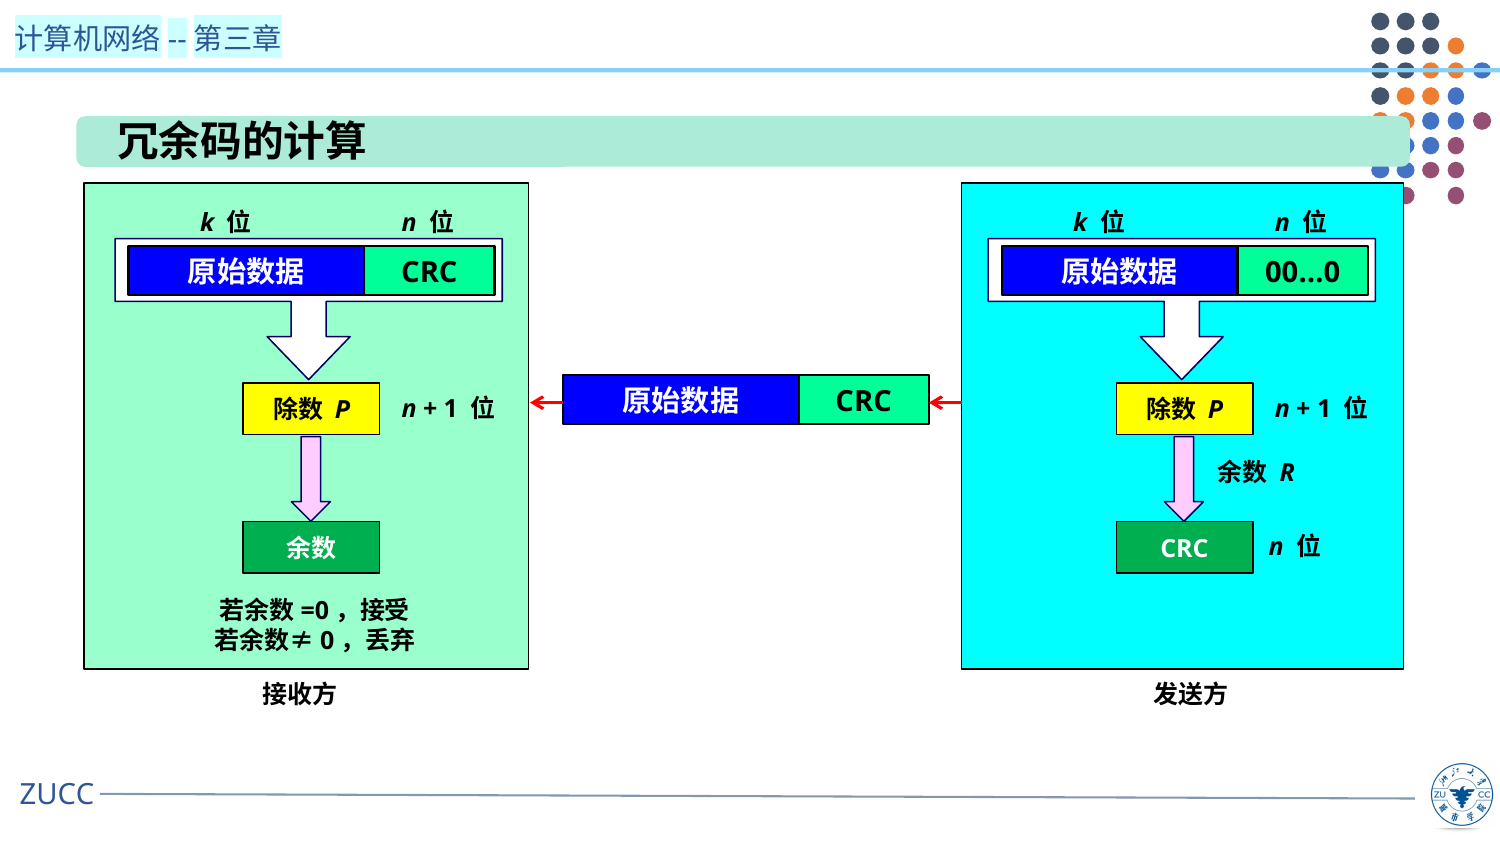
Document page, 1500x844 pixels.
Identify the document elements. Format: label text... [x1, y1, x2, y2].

text_box 00…0 [1235, 244, 1370, 297]
text_box [383, 116, 1411, 167]
text_box 除数 P [1114, 381, 1255, 437]
text_box CRC [797, 373, 931, 426]
text_box n 位 [1253, 523, 1336, 568]
text_box CRC [362, 244, 497, 297]
text_box n 位 [386, 199, 469, 236]
text_box [986, 236, 1378, 382]
text_box 原始数据 [126, 244, 362, 297]
text_box [289, 434, 333, 524]
text_box 除数 P [241, 381, 382, 437]
text_box 原始数据 [1000, 244, 1235, 297]
text_box n + 1 位 [386, 385, 511, 431]
picture [1415, 750, 1500, 837]
text_box [959, 181, 1405, 671]
text_box [1162, 434, 1206, 524]
text_box k 位 [1058, 199, 1140, 236]
text_box k 位 [185, 199, 267, 236]
text_box [112, 236, 505, 382]
text_box 接收方 [247, 671, 352, 716]
text_box 原始数据 [561, 373, 797, 426]
text_box [76, 116, 102, 167]
text_box [82, 181, 531, 671]
text_box n 位 [1259, 199, 1342, 236]
text_box 余数 [241, 519, 382, 575]
text_box n + 1 位 [1259, 385, 1384, 431]
text_box CRC [1114, 519, 1255, 575]
text_box 若余数=0，接受 若余数≠0，丢弃 [135, 587, 495, 663]
text_box 余数 R [1203, 449, 1310, 495]
text_box 发送方 [1138, 671, 1244, 717]
text_box 冗余码的计算 [102, 107, 383, 173]
